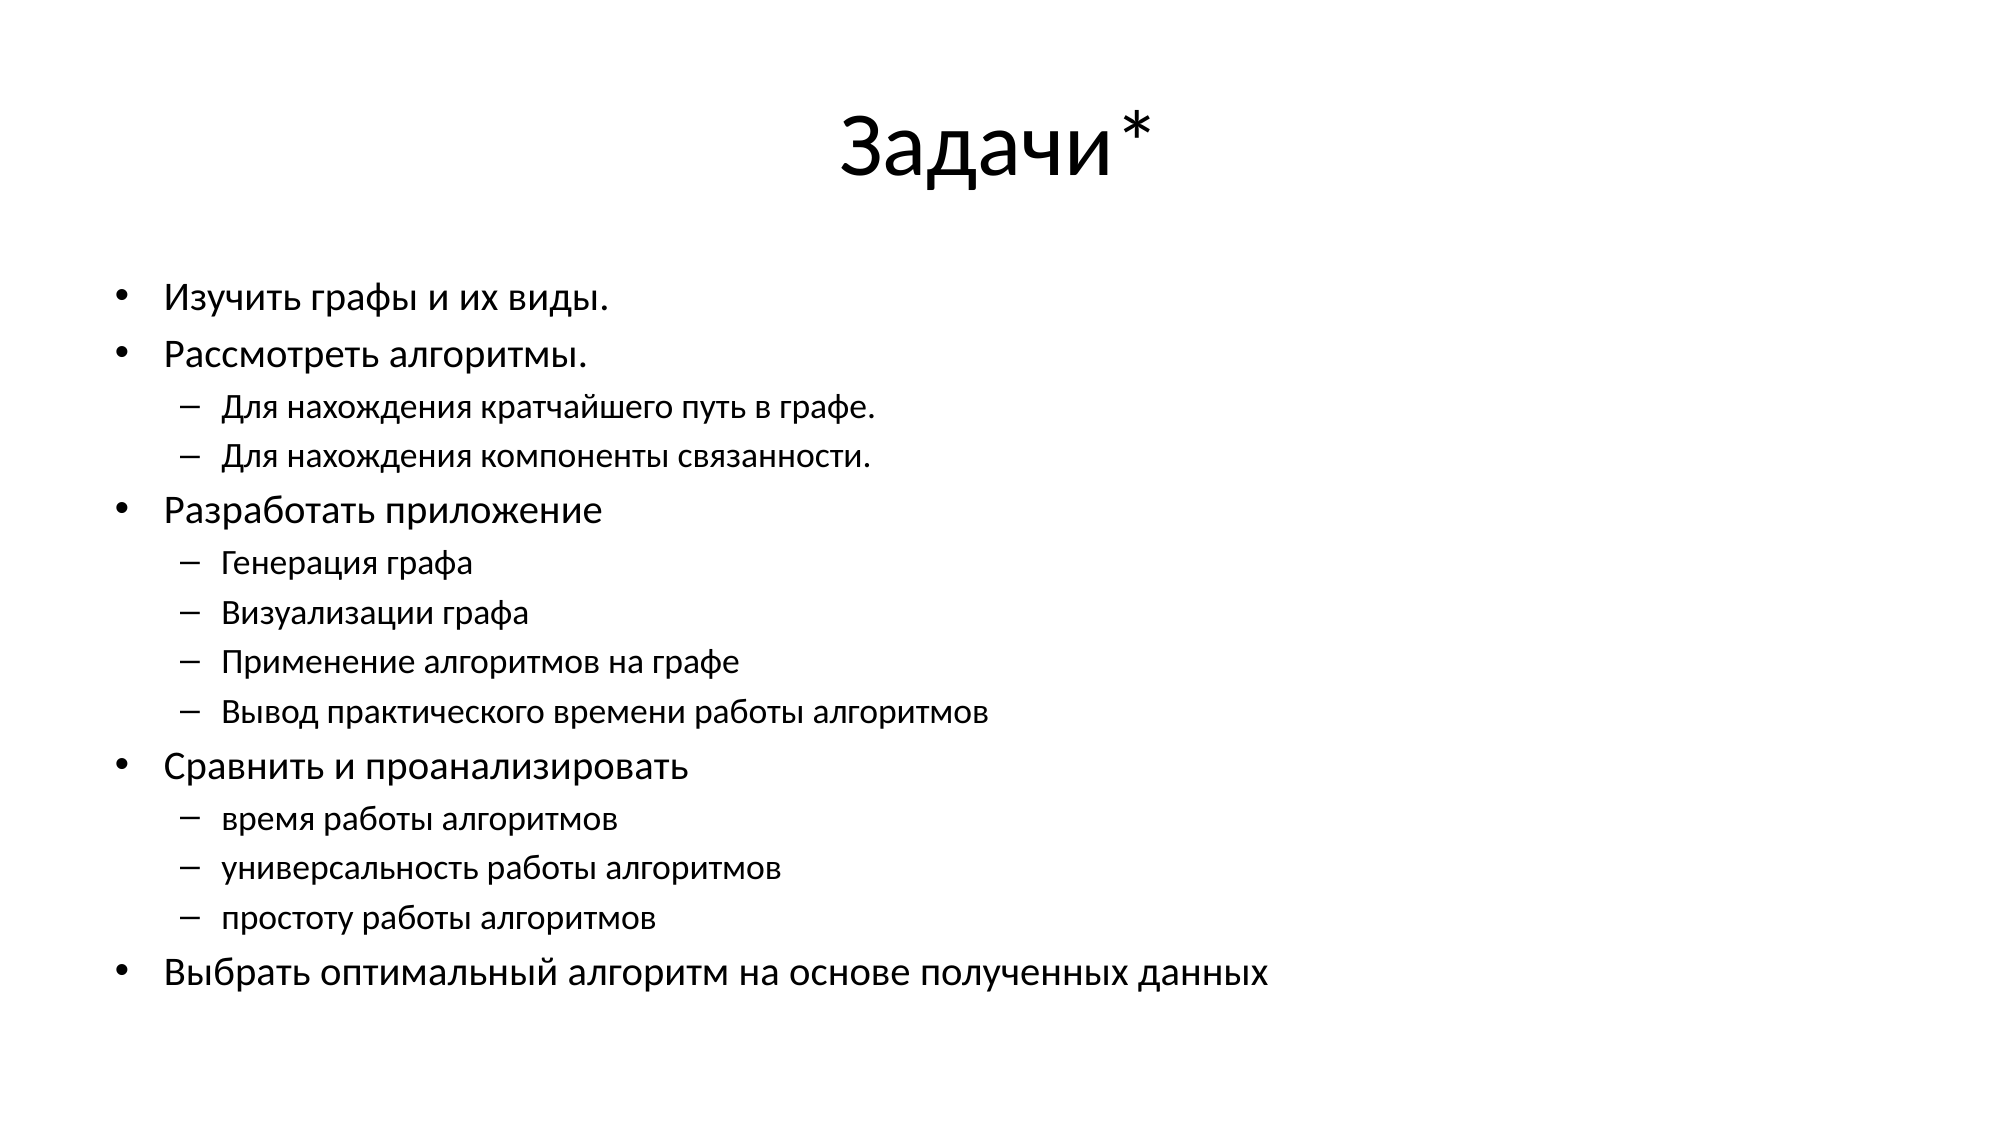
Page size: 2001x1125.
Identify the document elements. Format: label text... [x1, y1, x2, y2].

list Изучить графы и их виды. Рассмотреть алгоритмы. Для нахождения кратчайшего путь в графе. Для нахождения компоненты связанности. Разработать приложение Генерация графа Визуализации графа Применение алгоритмов на графе Вывод практического времени работы алгоритмов Сравнить и проанализировать время работы алгоритмов универсальность работы алгоритмов простоту работы алгоритмов Выбрать оптимальный алгоритм на основе полученных данных [99, 262, 1900, 1005]
title Задачи* [99, 45, 1900, 233]
